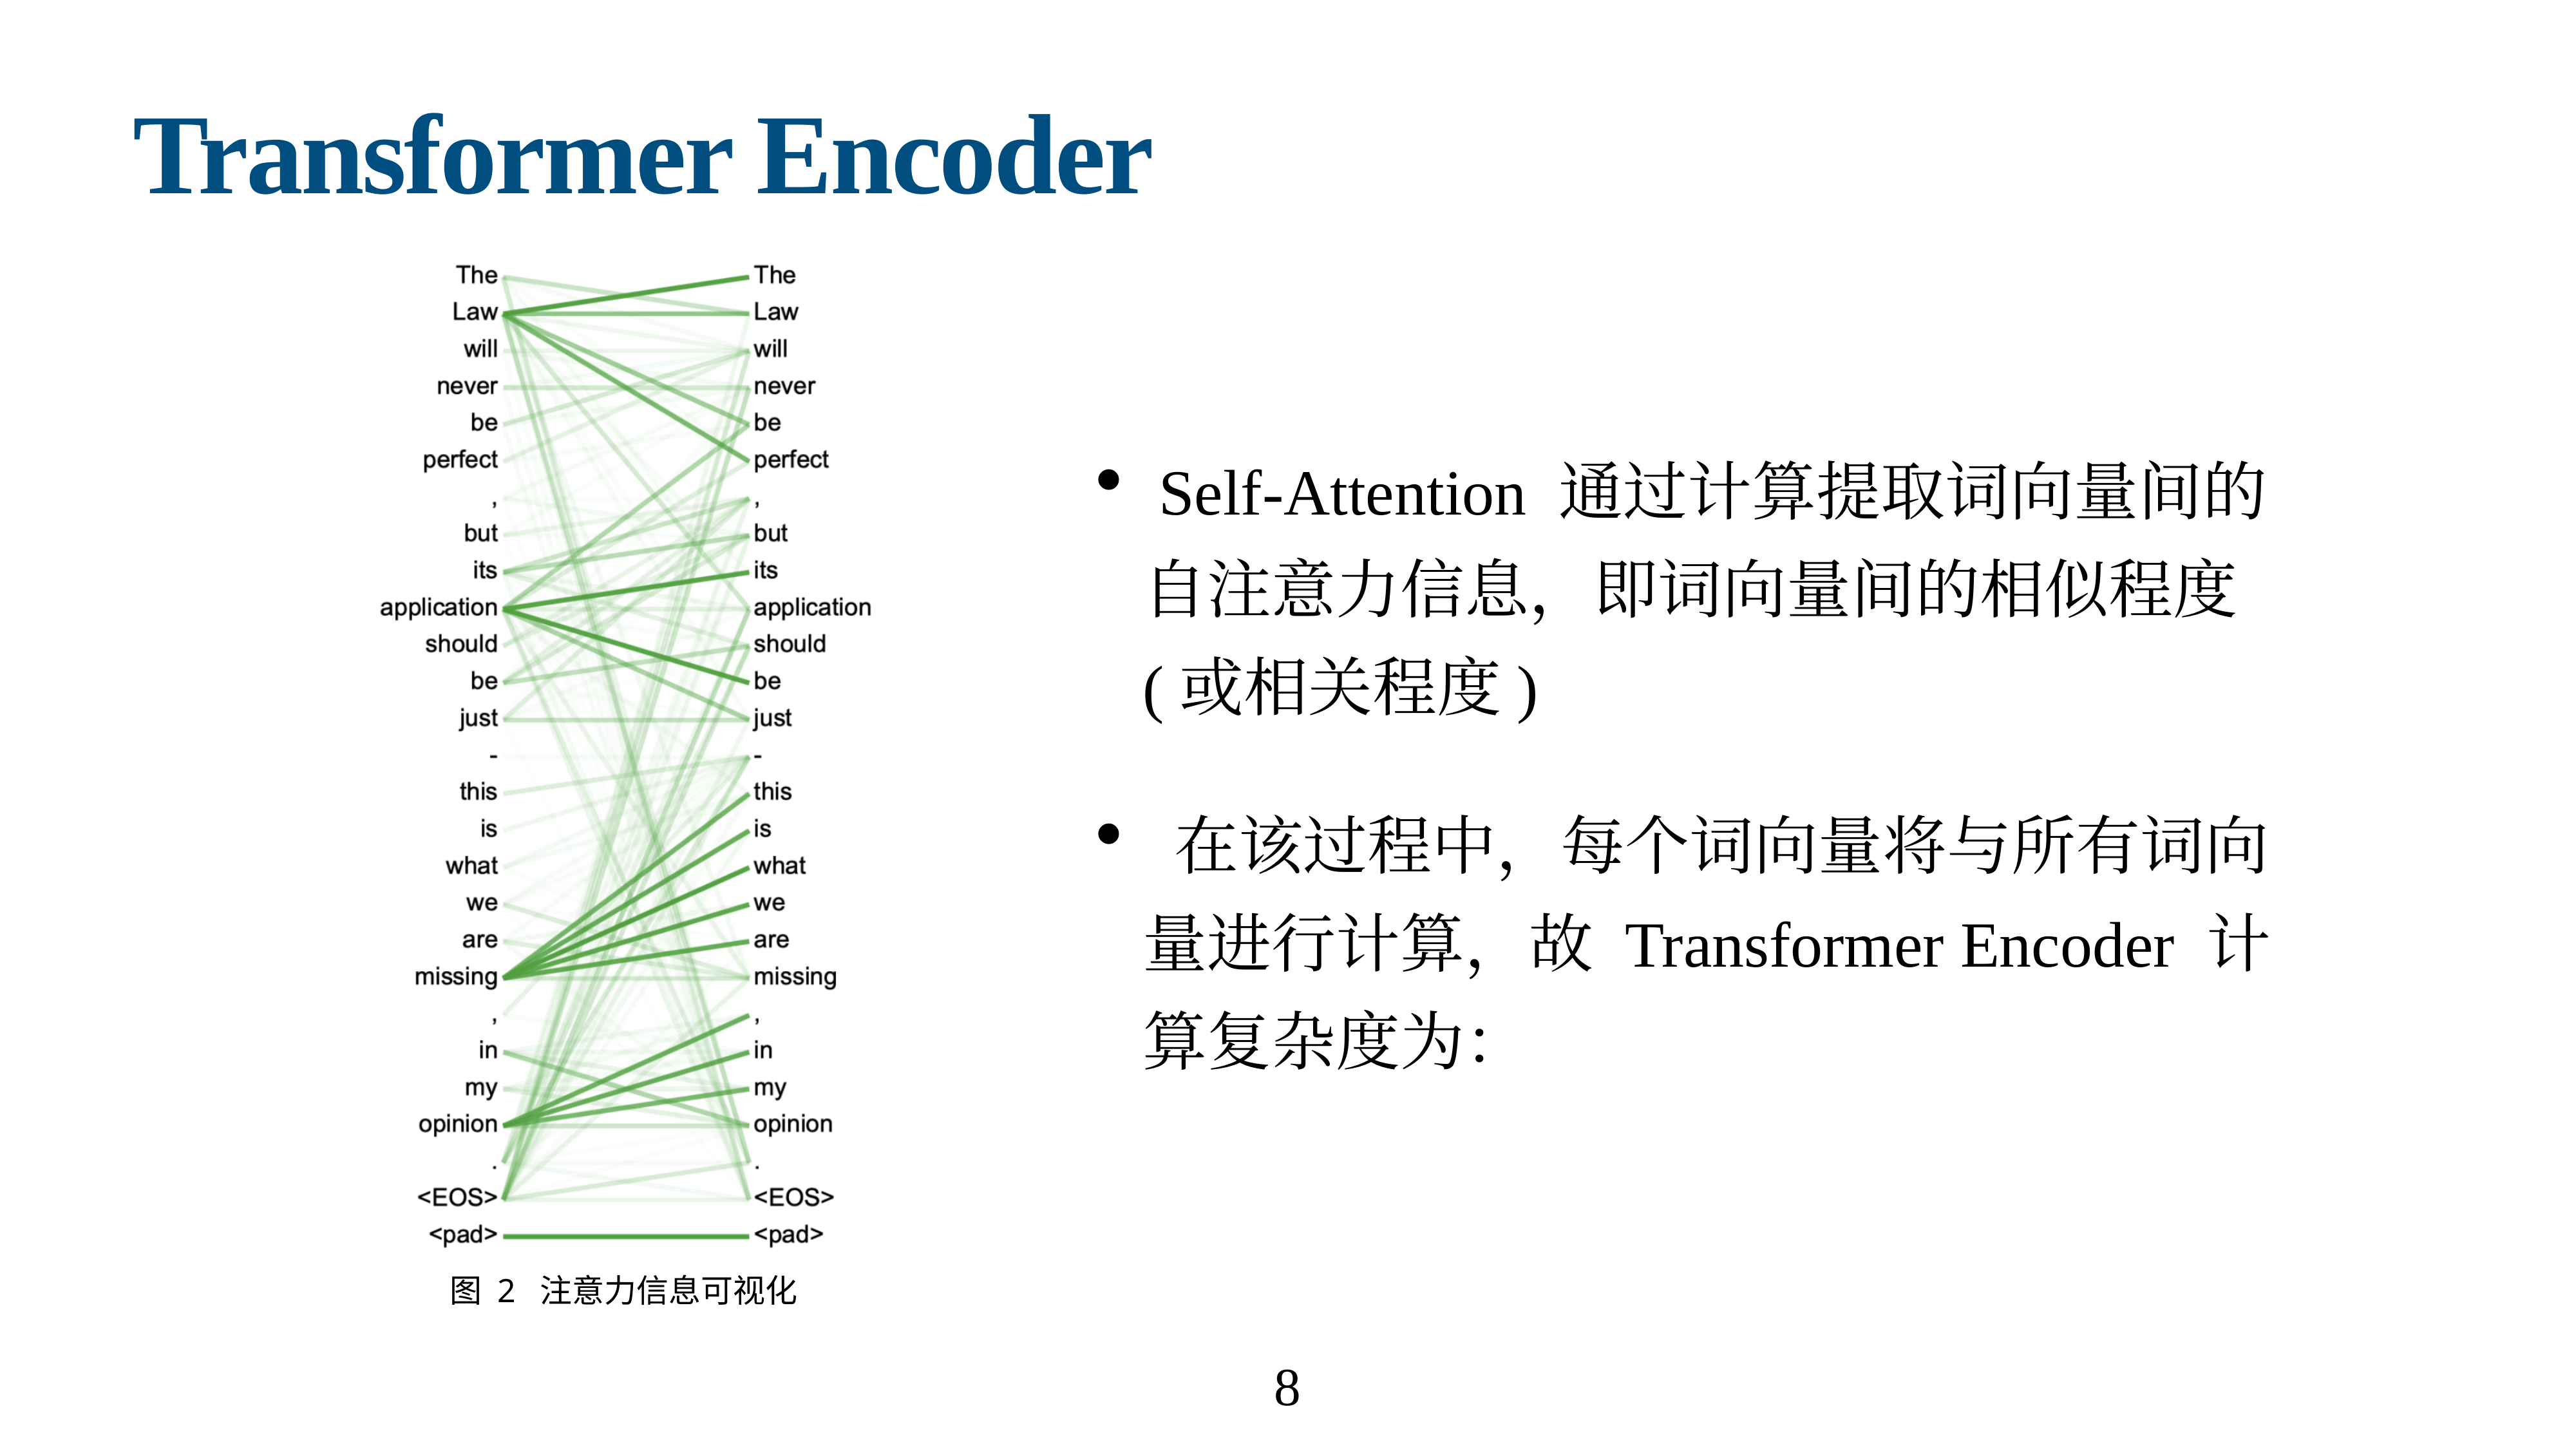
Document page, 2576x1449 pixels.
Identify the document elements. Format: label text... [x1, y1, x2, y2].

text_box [367, 252, 881, 1320]
title Transformer Encoder [127, 100, 2449, 252]
text_box 8 [1268, 1346, 1307, 1422]
